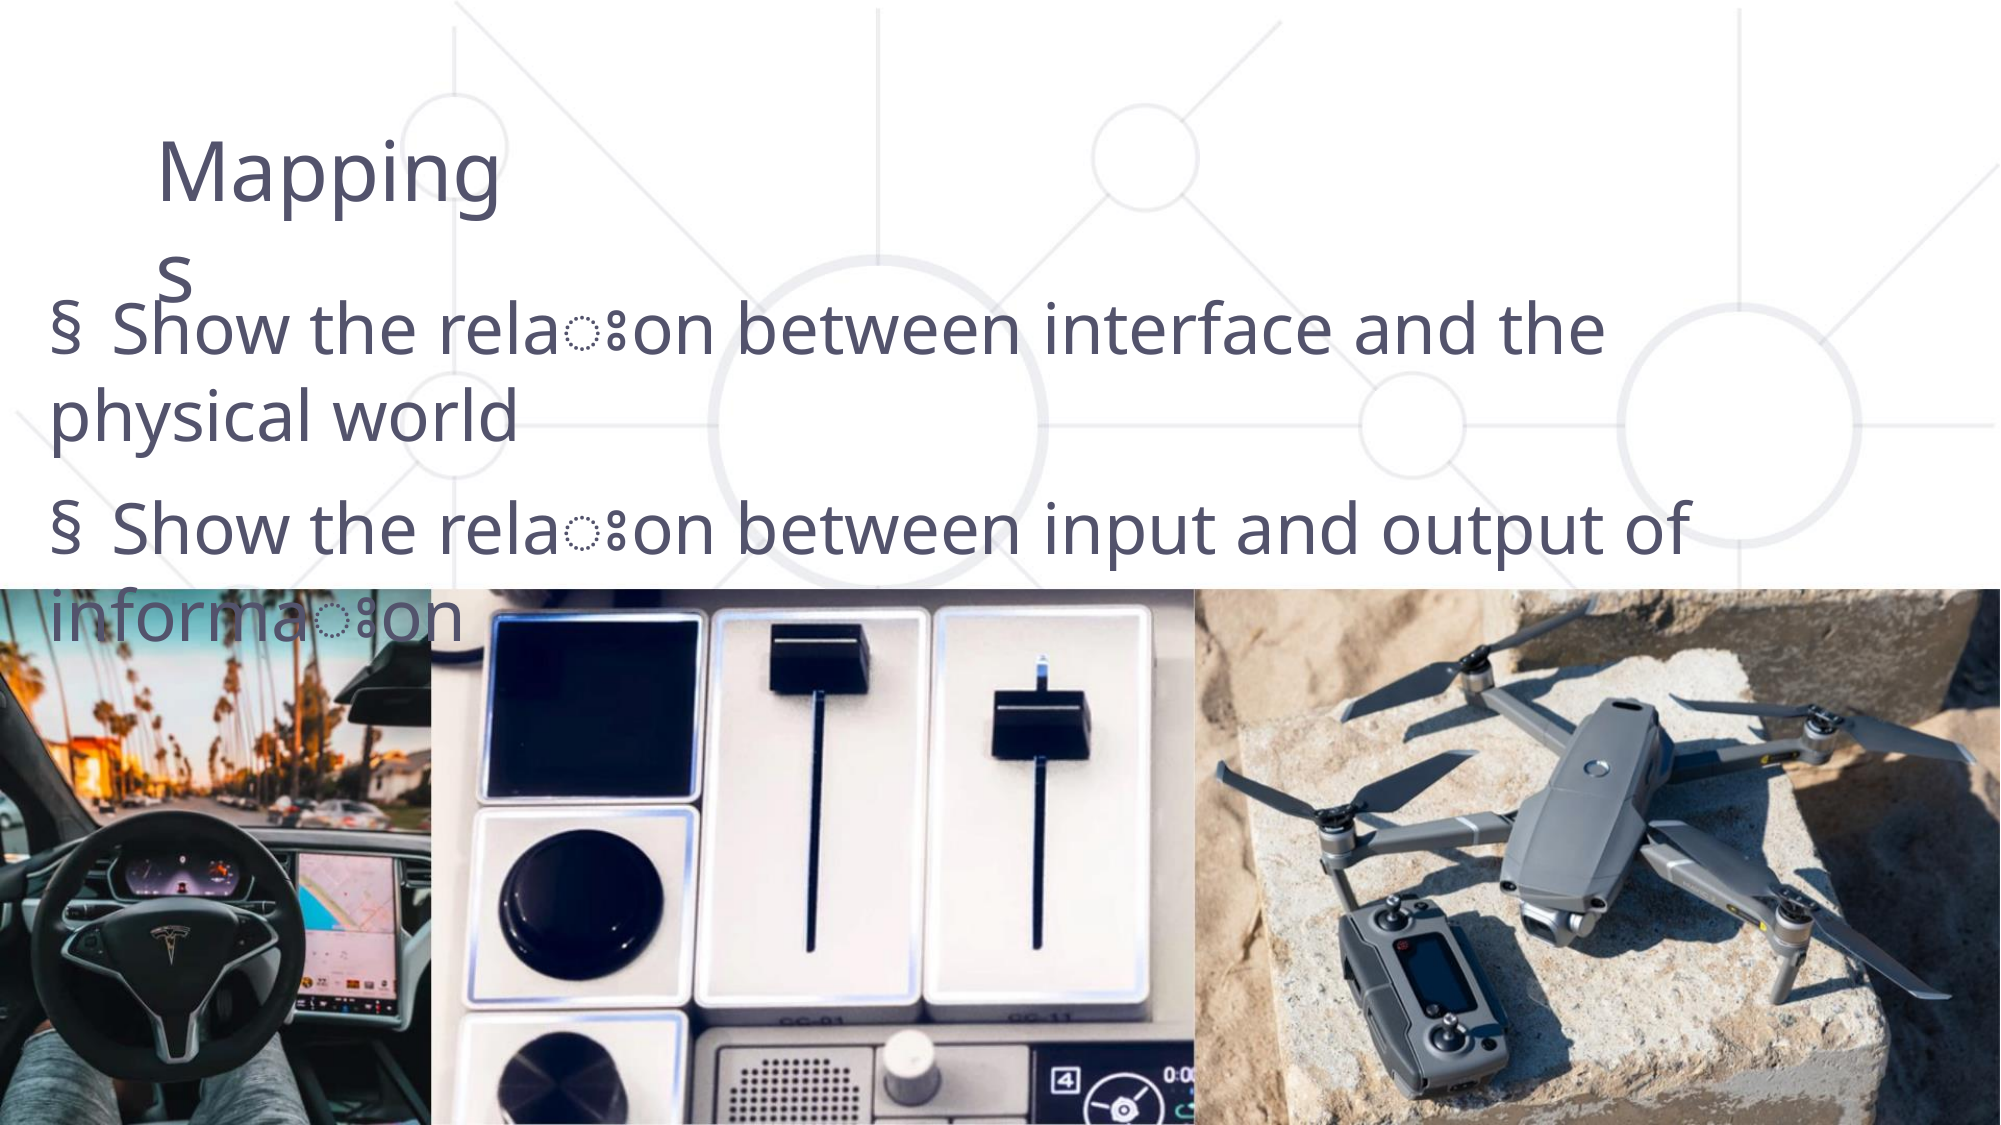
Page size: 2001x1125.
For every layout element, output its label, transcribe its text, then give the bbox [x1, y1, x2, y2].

text_box § Show the relaꢁon between interface and the physical world § Show the relaꢁon between input and output of informaꢁon [48, 282, 1842, 656]
text_box Mappings [155, 116, 522, 282]
text_box [0, 0, 2000, 1125]
